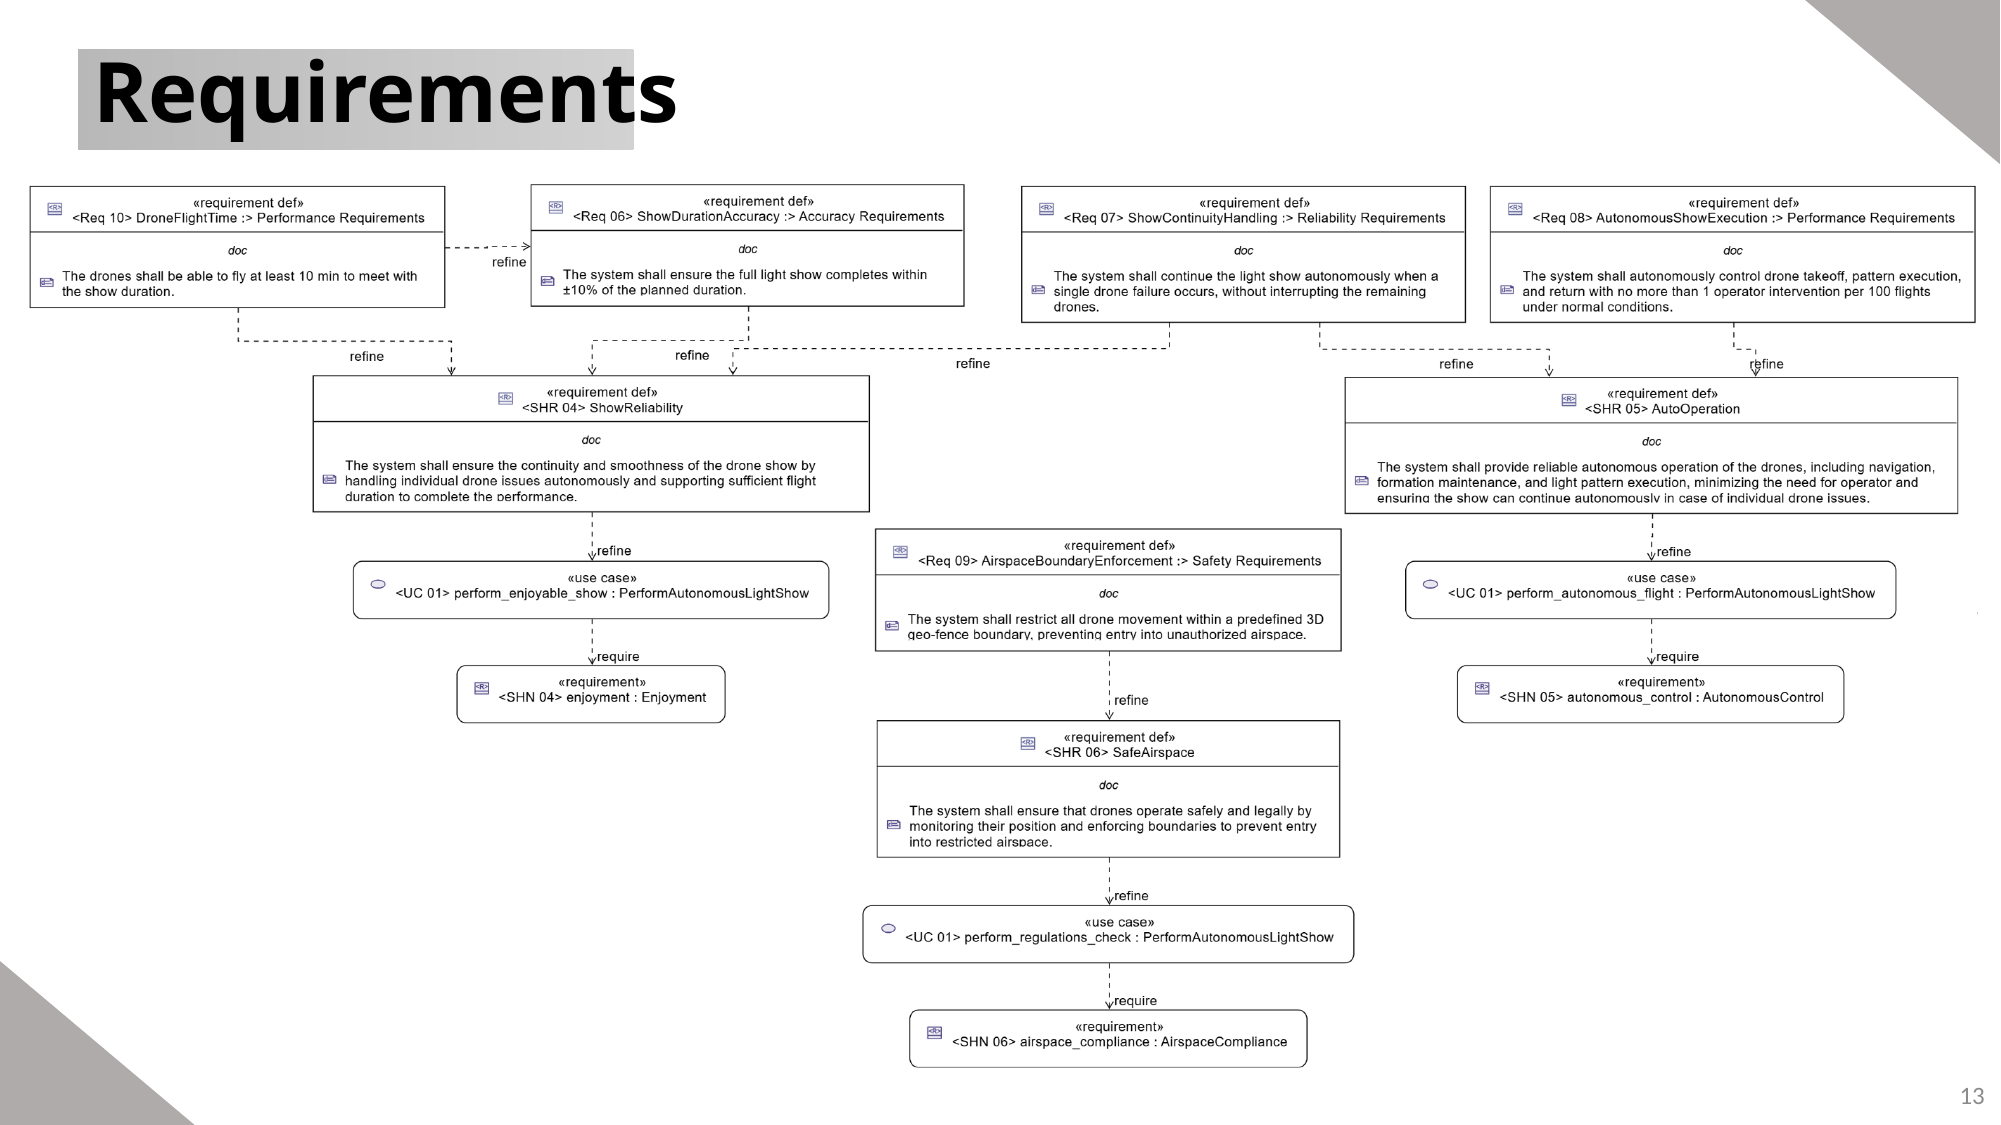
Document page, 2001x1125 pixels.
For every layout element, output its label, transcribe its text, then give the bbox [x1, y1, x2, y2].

title Requirements [78, 0, 1900, 181]
picture [22, 181, 1978, 1068]
text_box [1803, 0, 2000, 166]
slide_number 13 [1550, 1065, 2000, 1125]
text_box [0, 959, 197, 1125]
